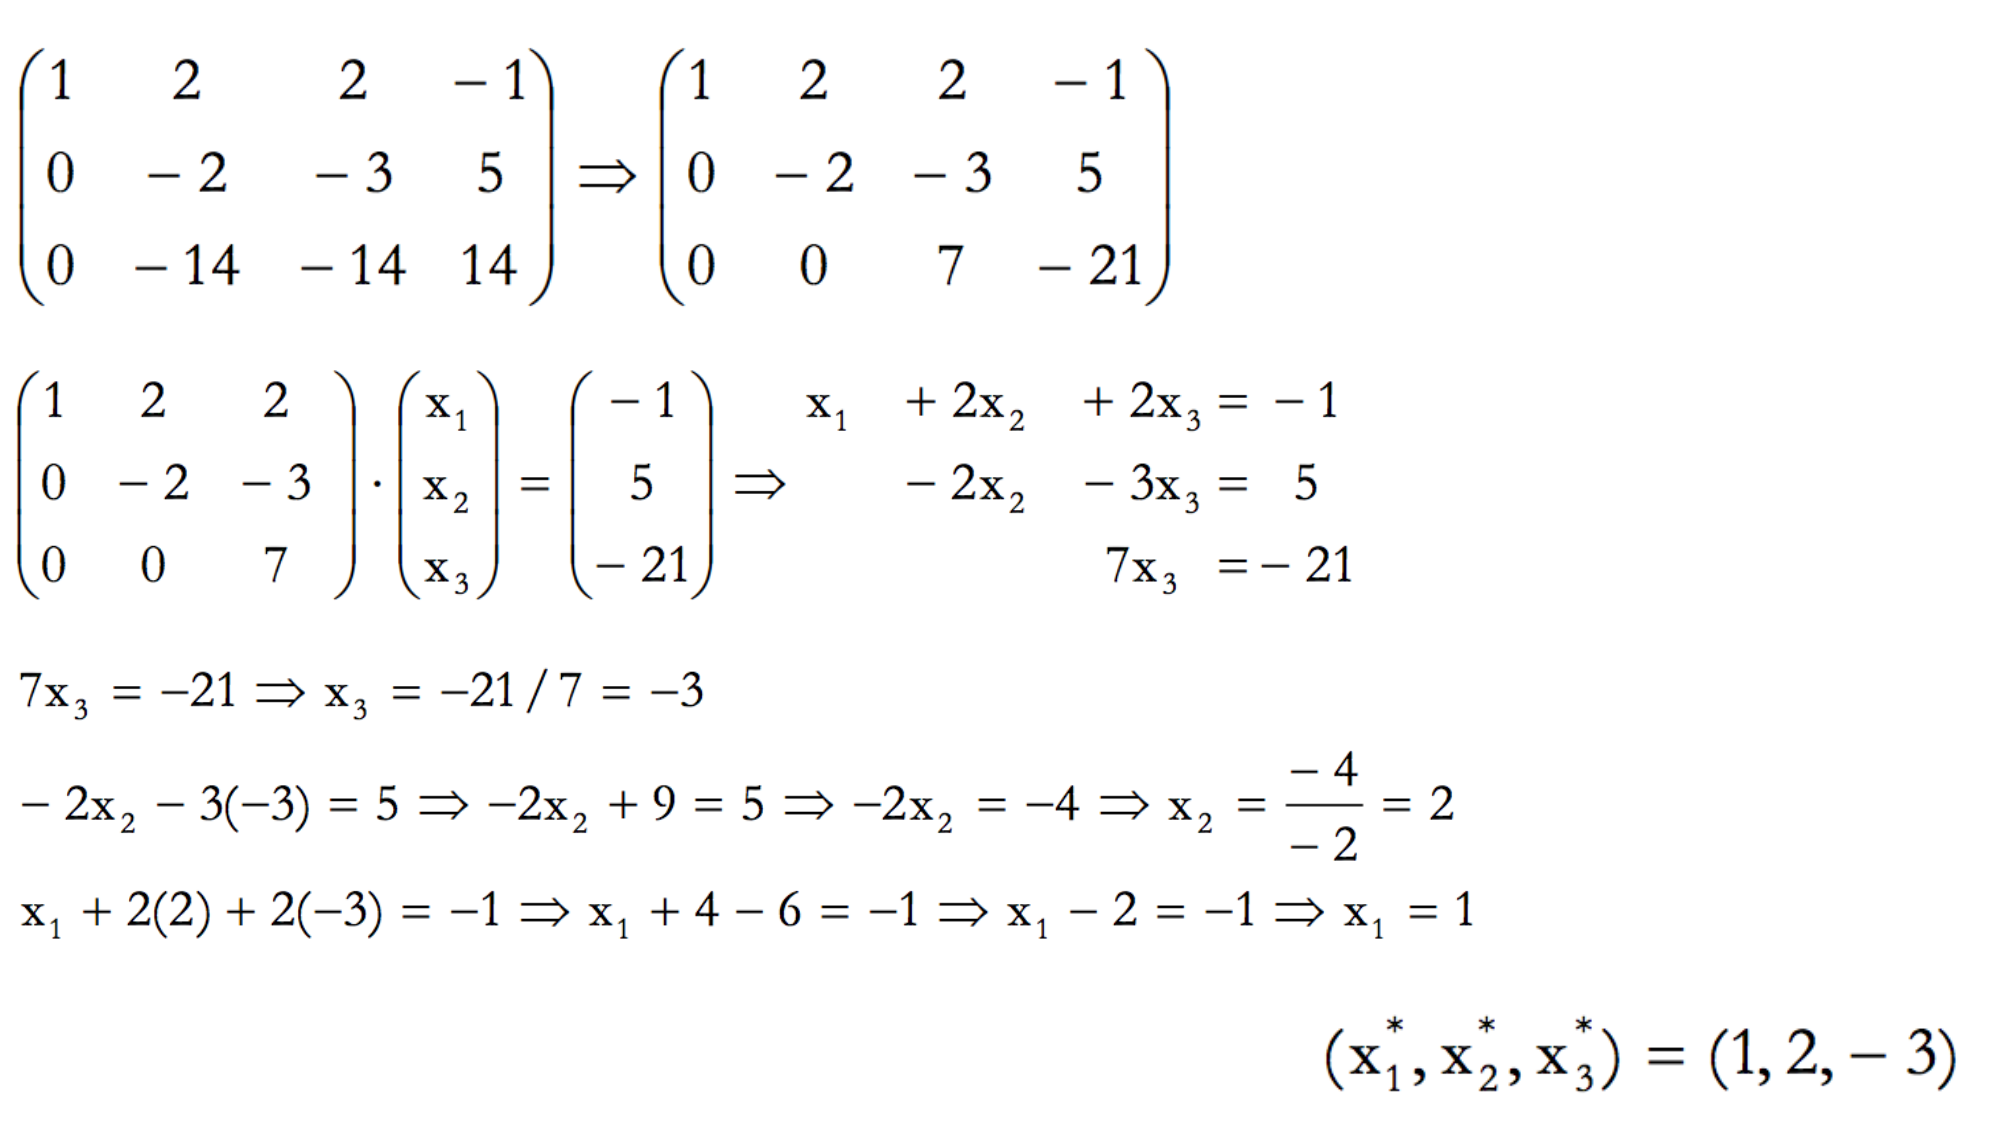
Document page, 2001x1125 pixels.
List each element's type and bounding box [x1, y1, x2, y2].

list [0, 33, 1180, 320]
picture [0, 350, 1367, 605]
picture [0, 659, 1489, 948]
picture [1313, 1003, 1968, 1107]
